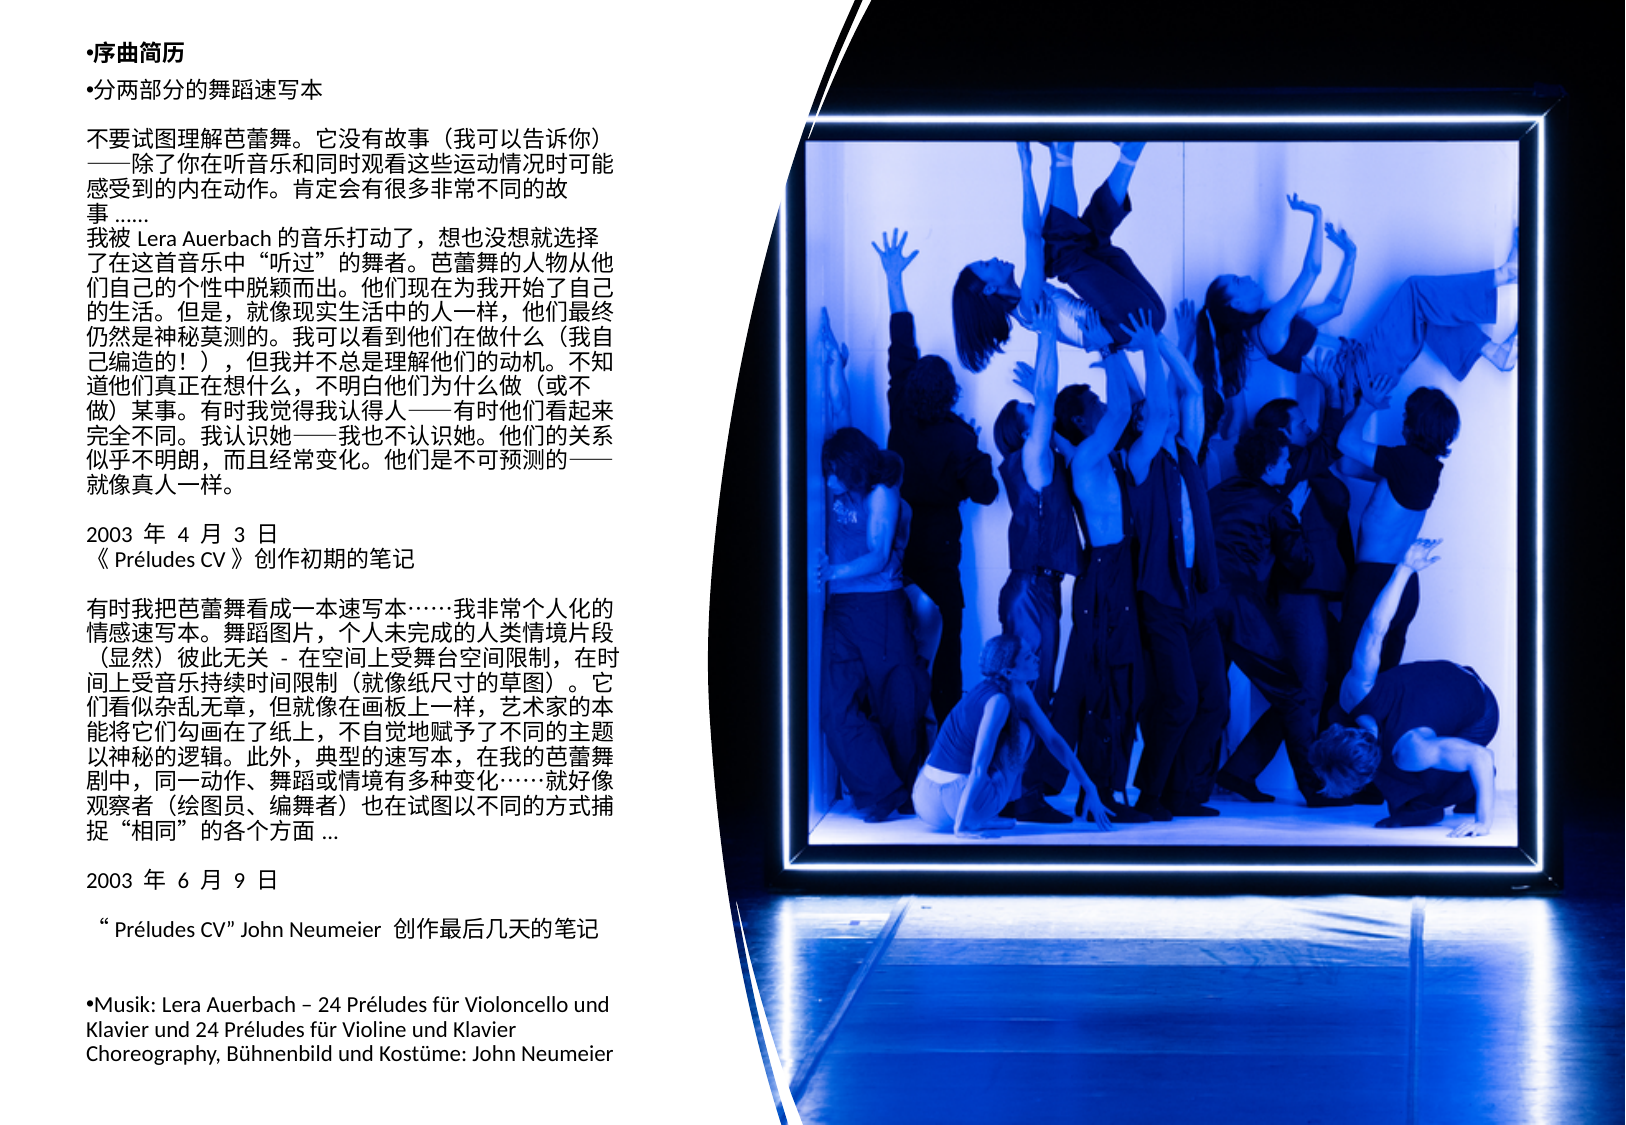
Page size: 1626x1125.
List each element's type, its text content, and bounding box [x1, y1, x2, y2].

picture [707, 0, 1625, 1125]
text_box 序曲简历 分两部分的舞蹈速写本 不要试图理解芭蕾舞。它没有故事（我可以告诉你）——除了你在听音乐和同时观看这些运动情况时可能感受到的内在动作。肯定会有很多非常不同的故事...... 我被Lera Auerbach的音乐打动了，想也没想就选择了在这首音乐中“听过”的舞者。芭蕾舞的人物从他们自己的个性中脱颖而出。他们现在为我开始了自己的生活。但是，就像现实生活中的人一样，他们最终仍然是神秘莫测的。我可以看到他们在做什么（我自己编造的！），但我并不总是理解他们的动机。不知道他们真正在想什么，不明白他们为什么做（或不做）某事。有时我觉得我认得人——有时他们看起来完全不同。我认识她——我也不认识她。他们的关系似乎不明朗，而且经常变化。他们是不可预测的——就像真人一样。 2003 年 4 月 3 日 《Préludes CV》创作初期的笔记 有时我把芭蕾舞看成一本速写本……我非常个人化的情感速写本。舞蹈图片，个人未完成的人类情境片段（显然）彼此无关 - 在空间上受舞台空间限制，在时间上受音乐持续时间限制（就像纸尺寸的草图）。它们看似杂乱无章，但就像在画板上一样，艺术家的本能将它们勾画在了纸上，不自觉地赋予了不同的主题以神秘的逻辑。此外，典型的速写本，在我的芭蕾舞剧中，同一动作、舞蹈或情境有多种变化……就好像观察者（绘图员、编舞者）也在试图以不同的方式捕捉“相同”的各个方面... 2003 年 6 月 9 日 “Préludes CV” John Neumeier 创作最后几天的笔记 Musik: Lera Auerbach – 24 Préludes für Violoncello und Klavier und 24 Préludes für Violine und Klavier Choreography, Bühnenbild und Kostüme: John Neumeier [71, 34, 637, 579]
